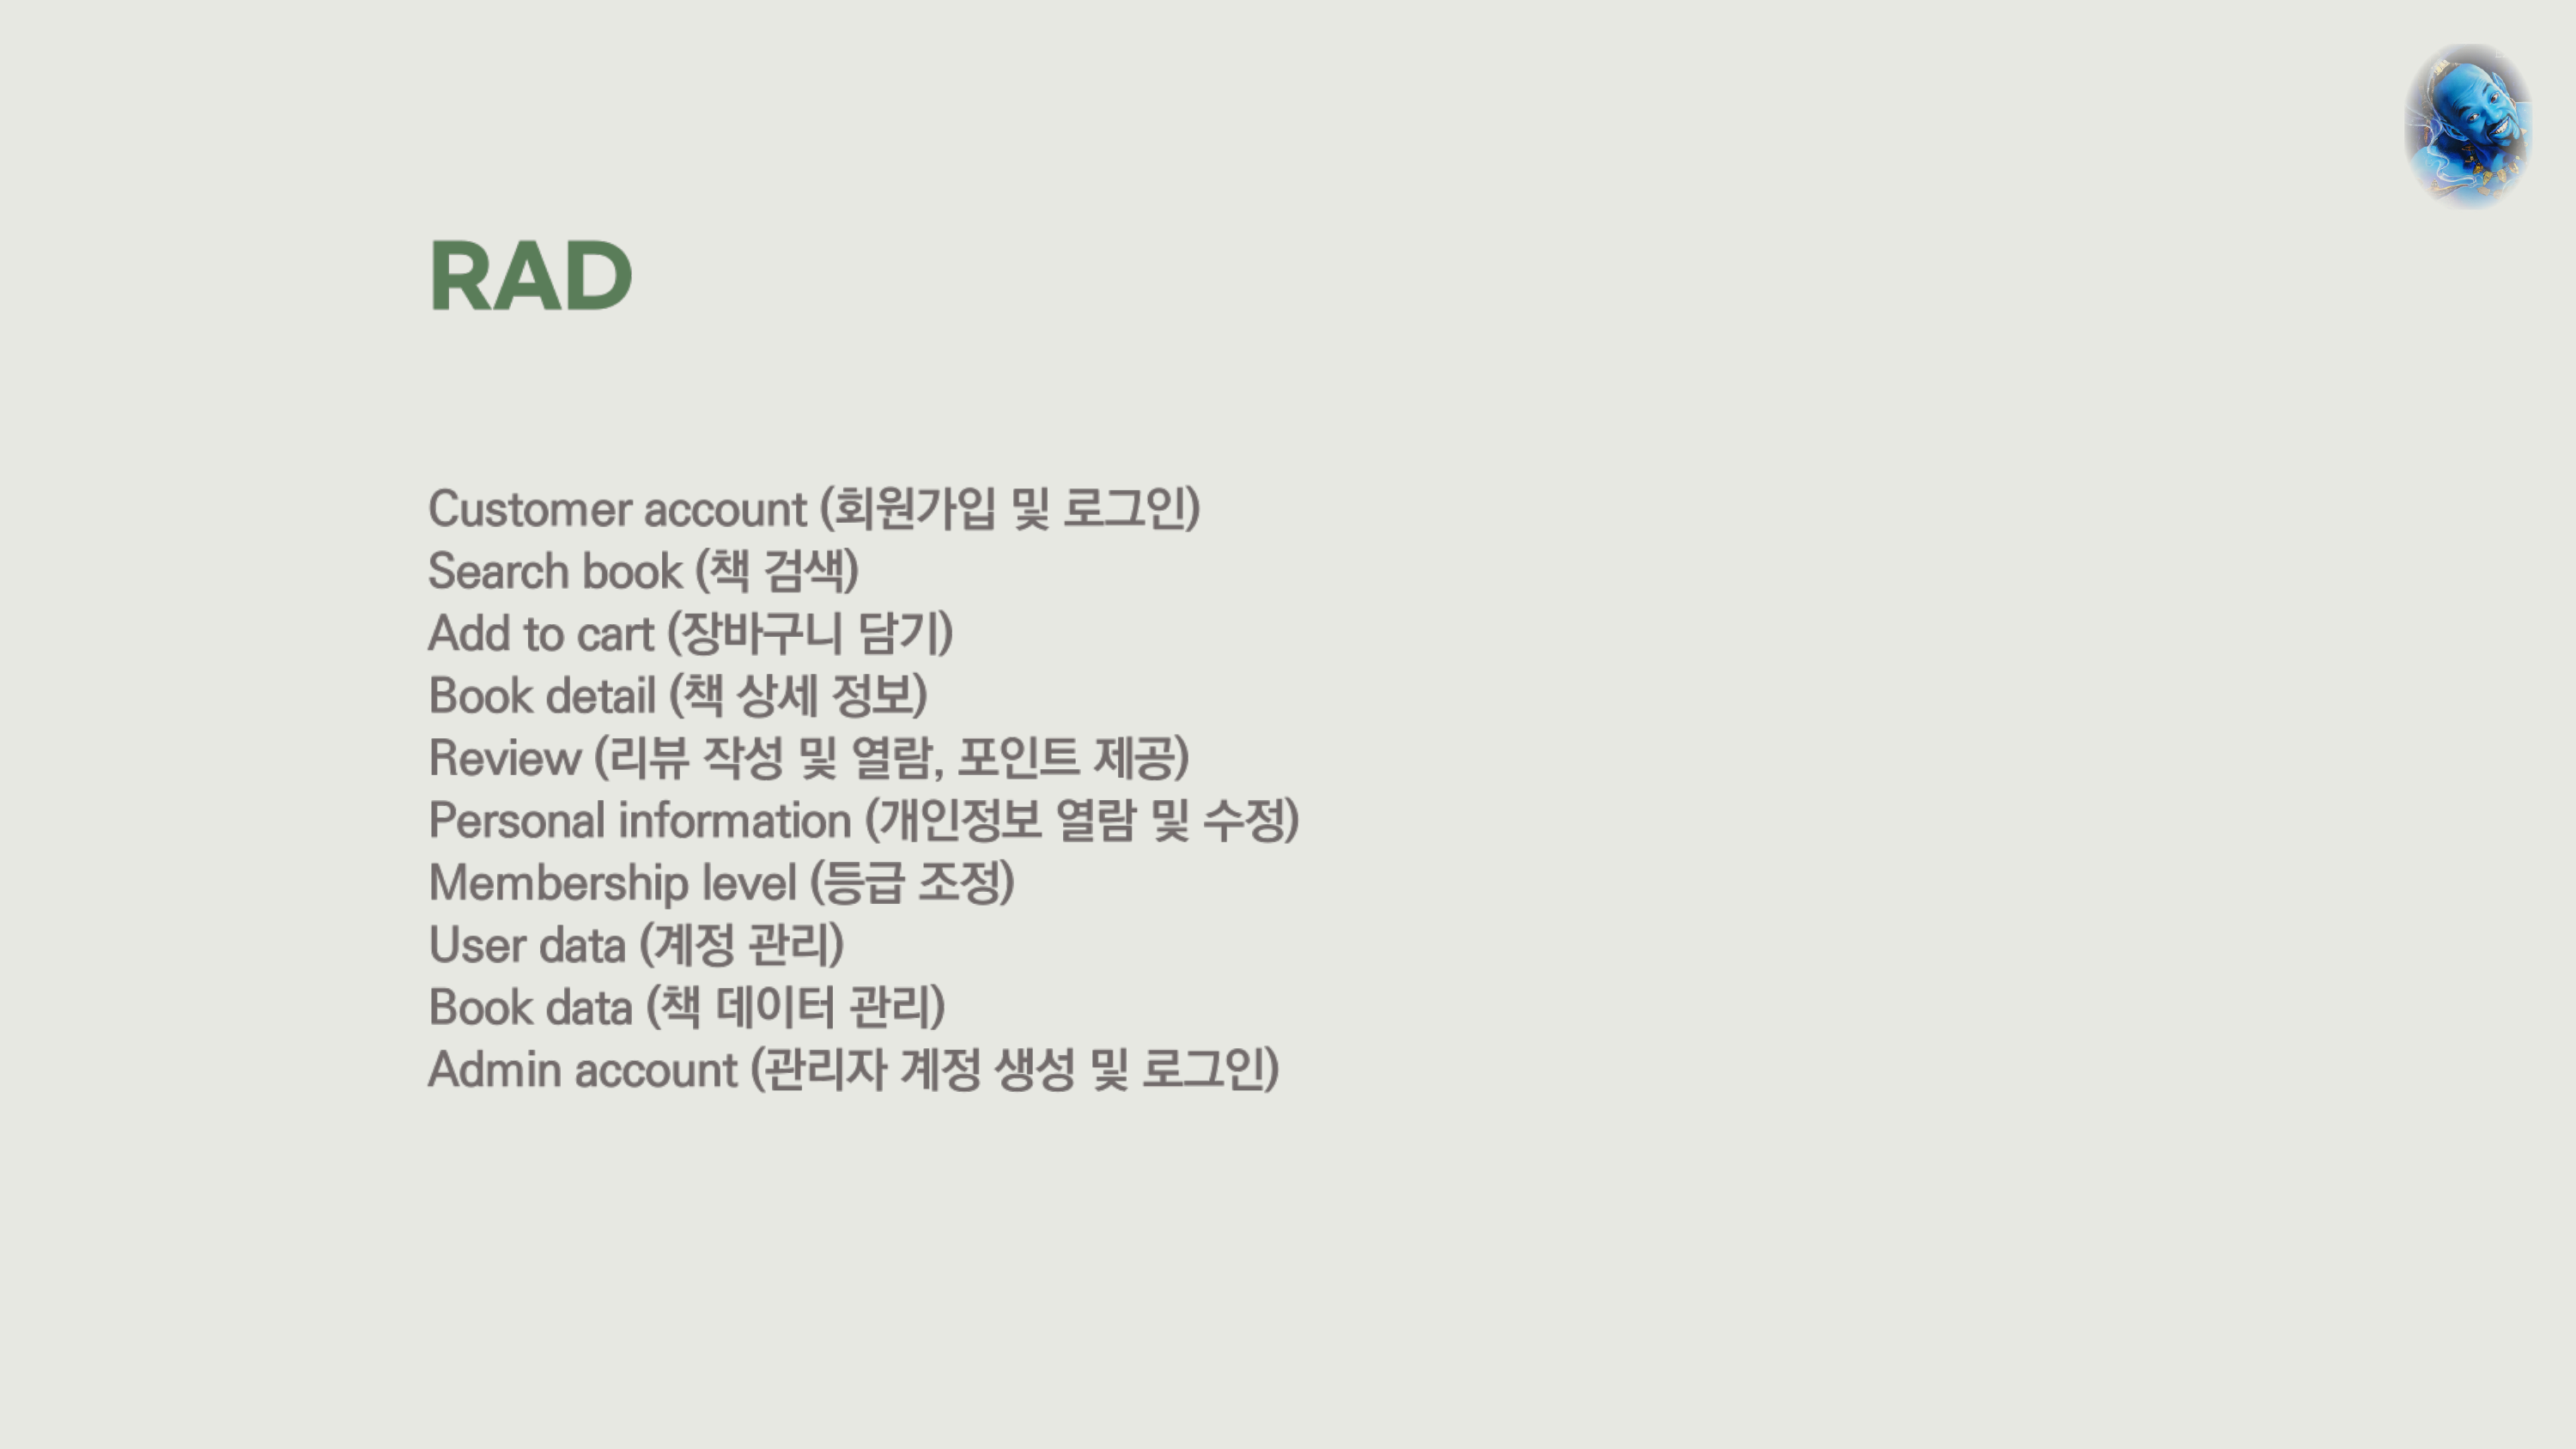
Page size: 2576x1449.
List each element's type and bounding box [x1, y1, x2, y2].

picture [420, 470, 1323, 1125]
text_box [2400, 39, 2536, 213]
picture [415, 211, 674, 364]
